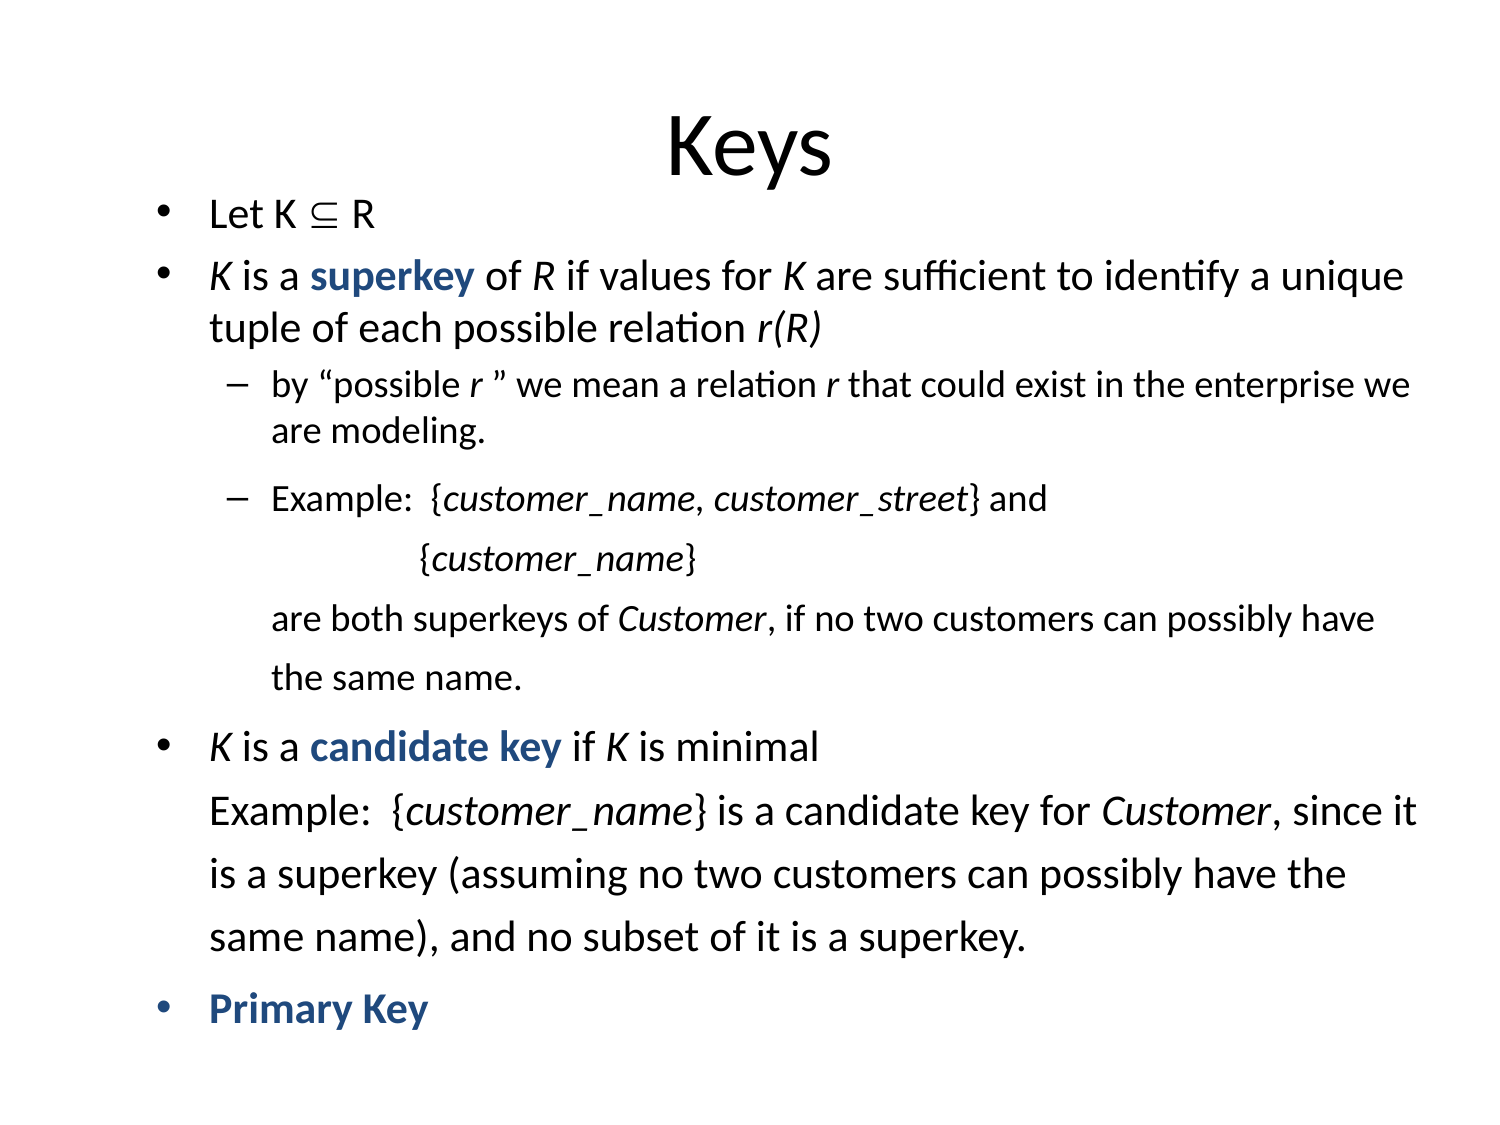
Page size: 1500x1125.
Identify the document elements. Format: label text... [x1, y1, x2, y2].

list Let K  R K is a superkey of R if values for K are sufficient to identify a unique tuple of each possible relation r(R) by “possible r ” we mean a relation r that could exist in the enterprise we are modeling. Example: {customer_name, customer_street} and {customer_name} are both superkeys of Customer, if no two customers can possibly have the same name. K is a candidate key if K is minimal Example: {customer_name} is a candidate key for Customer, since it is a superkey (assuming no two customers can possibly have the same name), and no subset of it is a superkey. Primary Key [141, 176, 1450, 1049]
title Keys [75, 45, 1425, 233]
